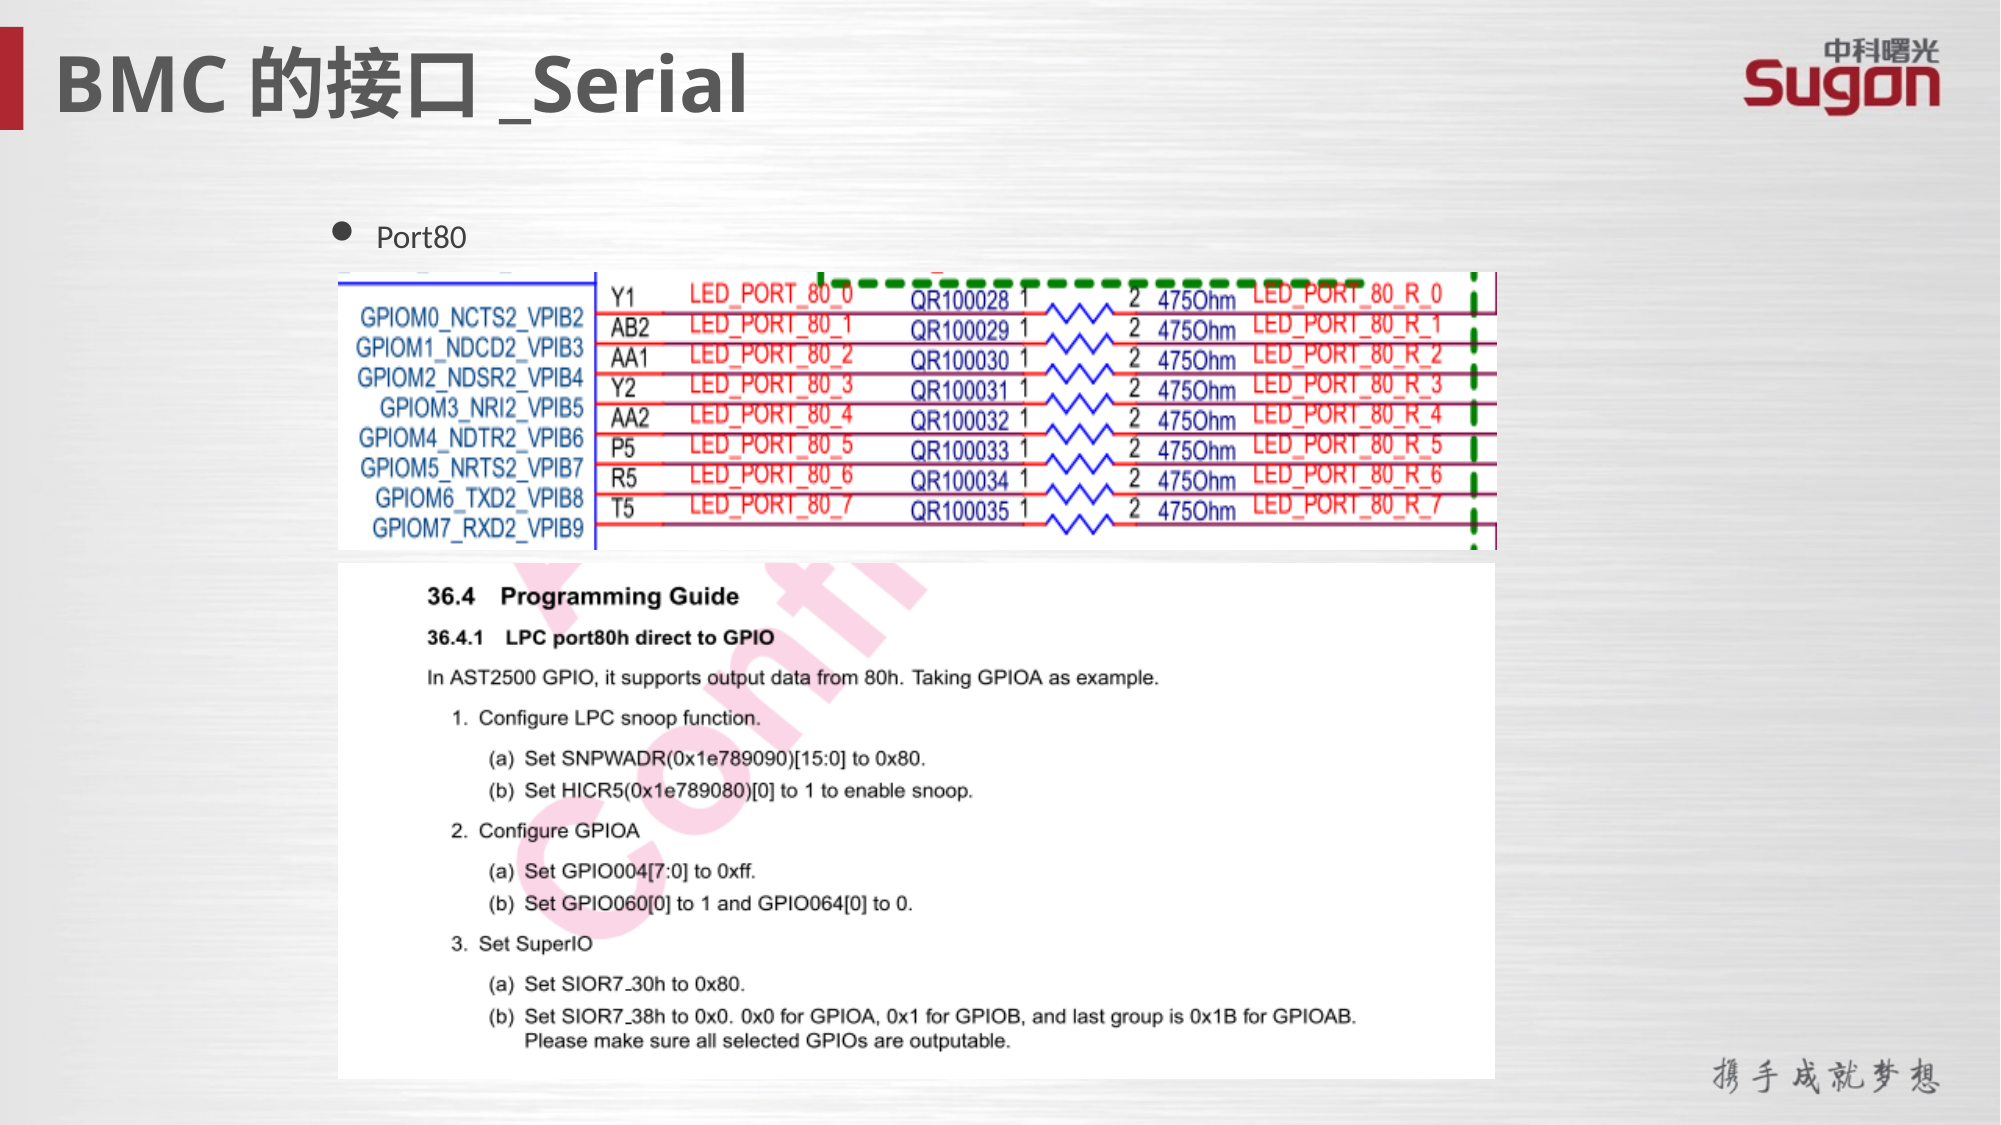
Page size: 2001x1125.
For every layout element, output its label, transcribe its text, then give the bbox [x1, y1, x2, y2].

text_box Port80 [314, 200, 1674, 599]
list BMC的接口_Serial [39, 26, 1662, 138]
picture [0, 0, 2001, 1125]
